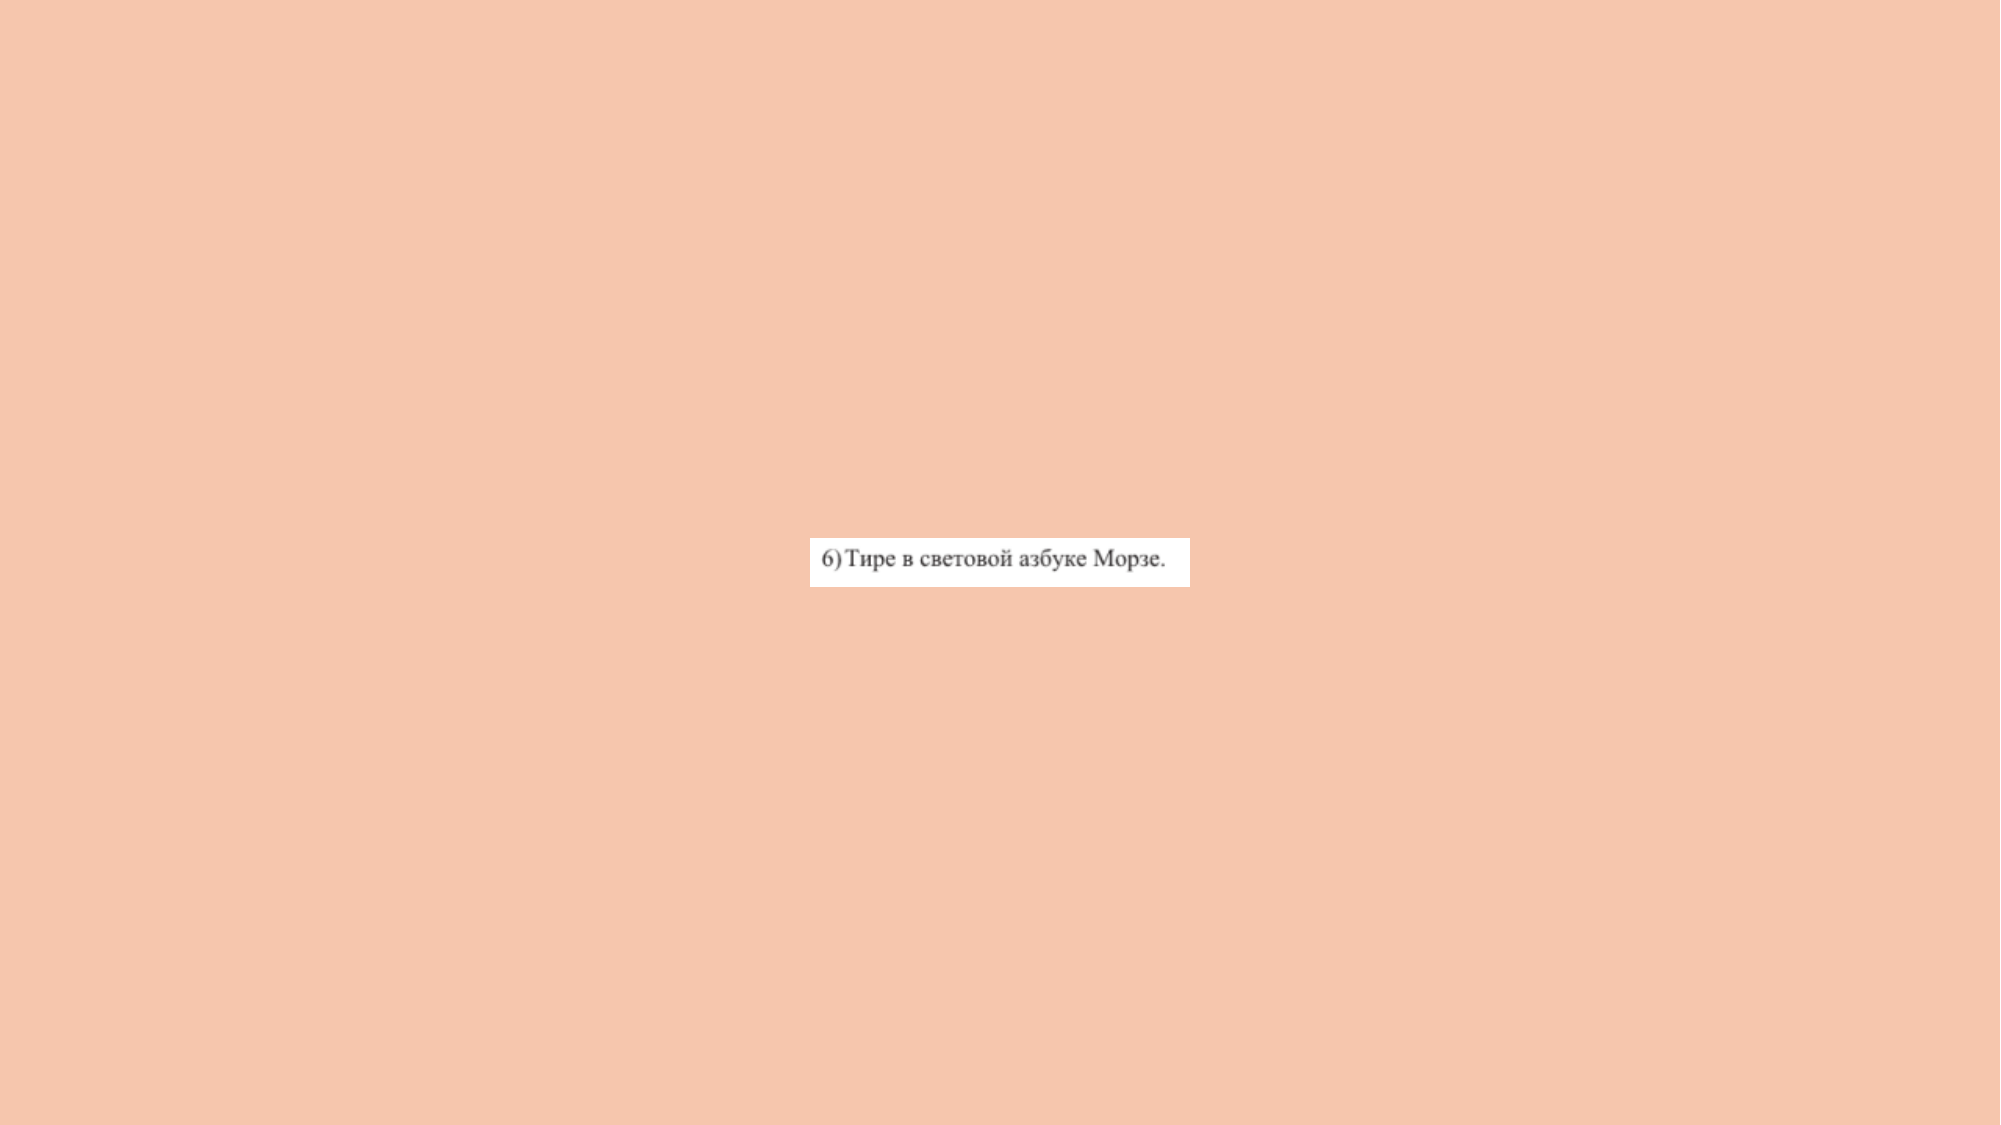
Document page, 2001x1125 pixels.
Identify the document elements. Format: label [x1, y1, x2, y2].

picture [809, 537, 1191, 588]
